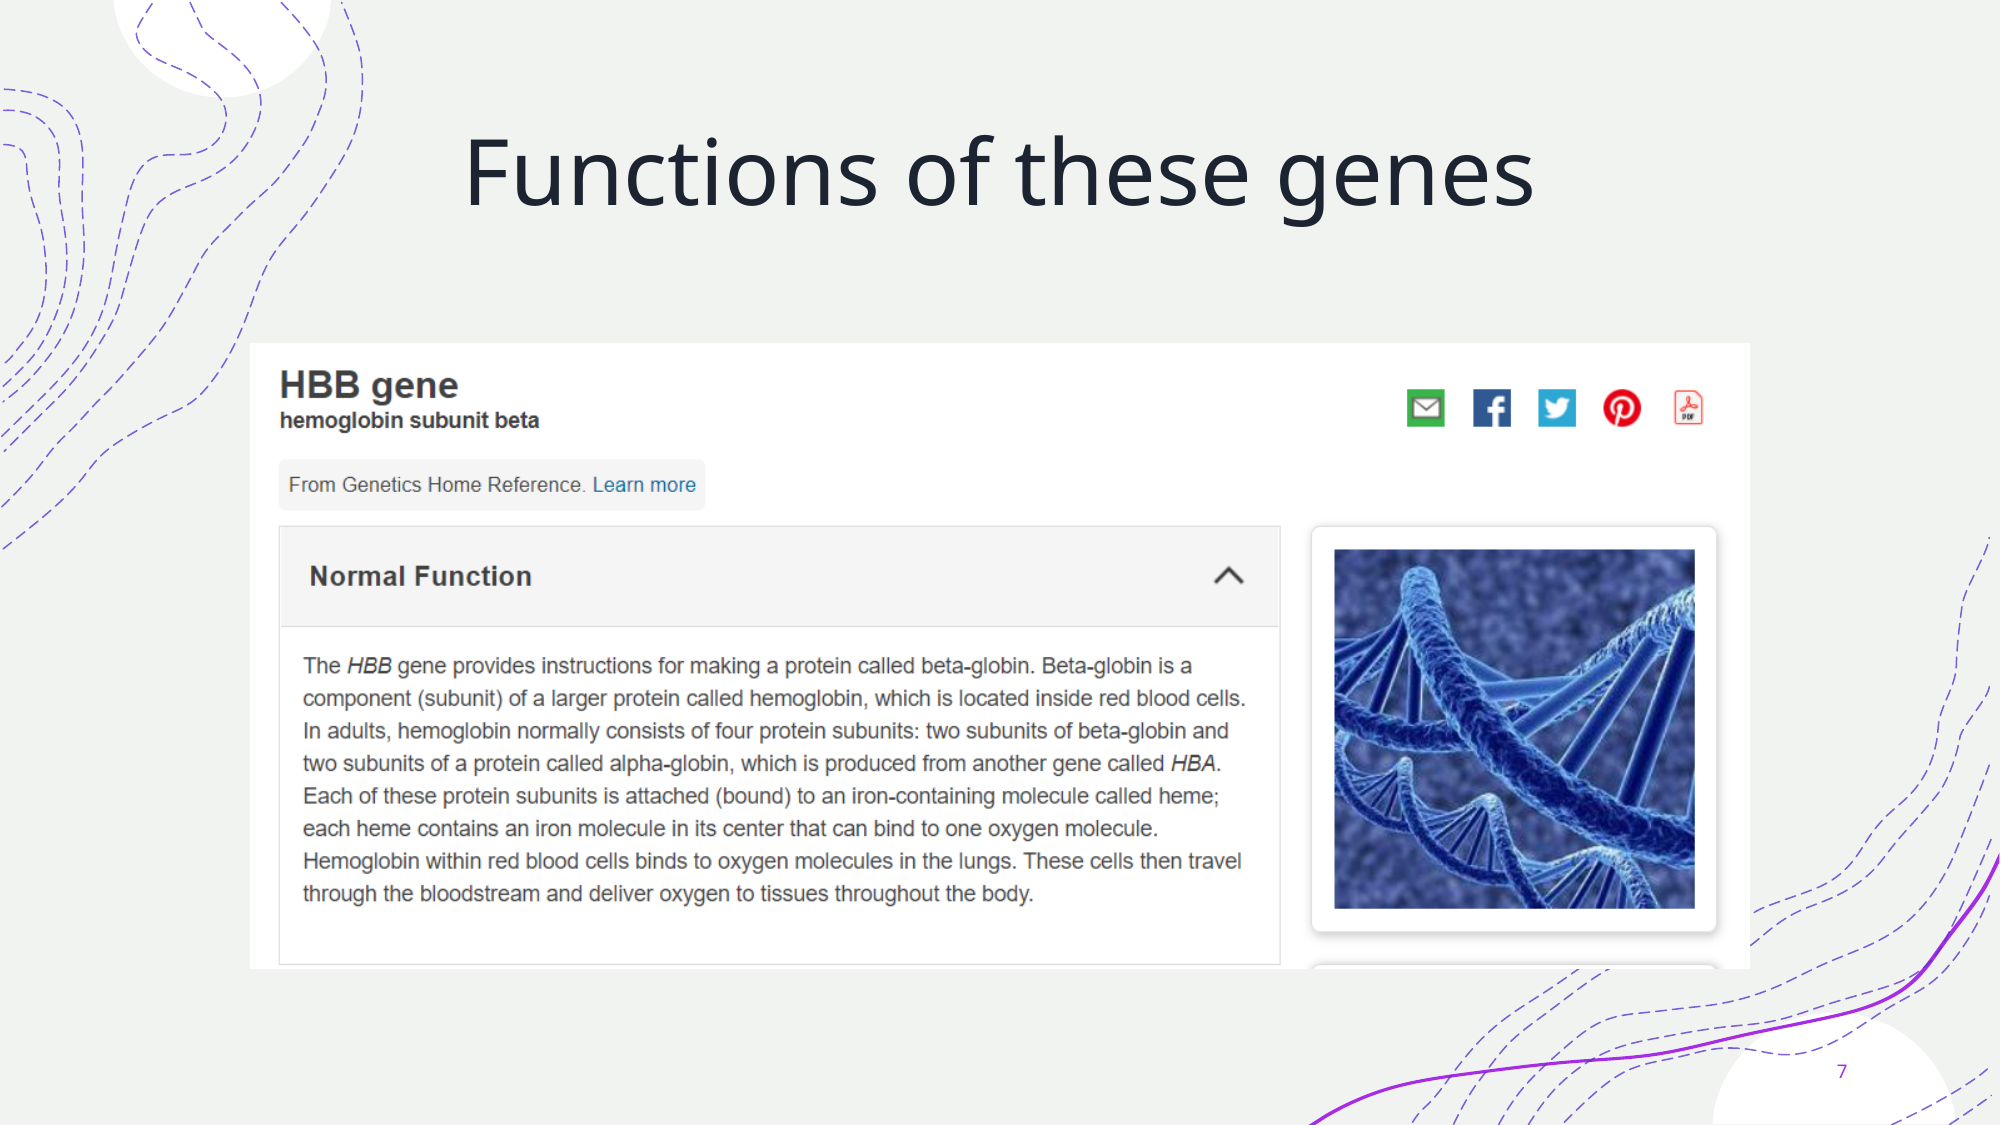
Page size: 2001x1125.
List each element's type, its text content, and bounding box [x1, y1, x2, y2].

title Functions of these genes [137, 59, 1863, 278]
slide_number 7 [1625, 1042, 1863, 1103]
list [250, 343, 1750, 969]
